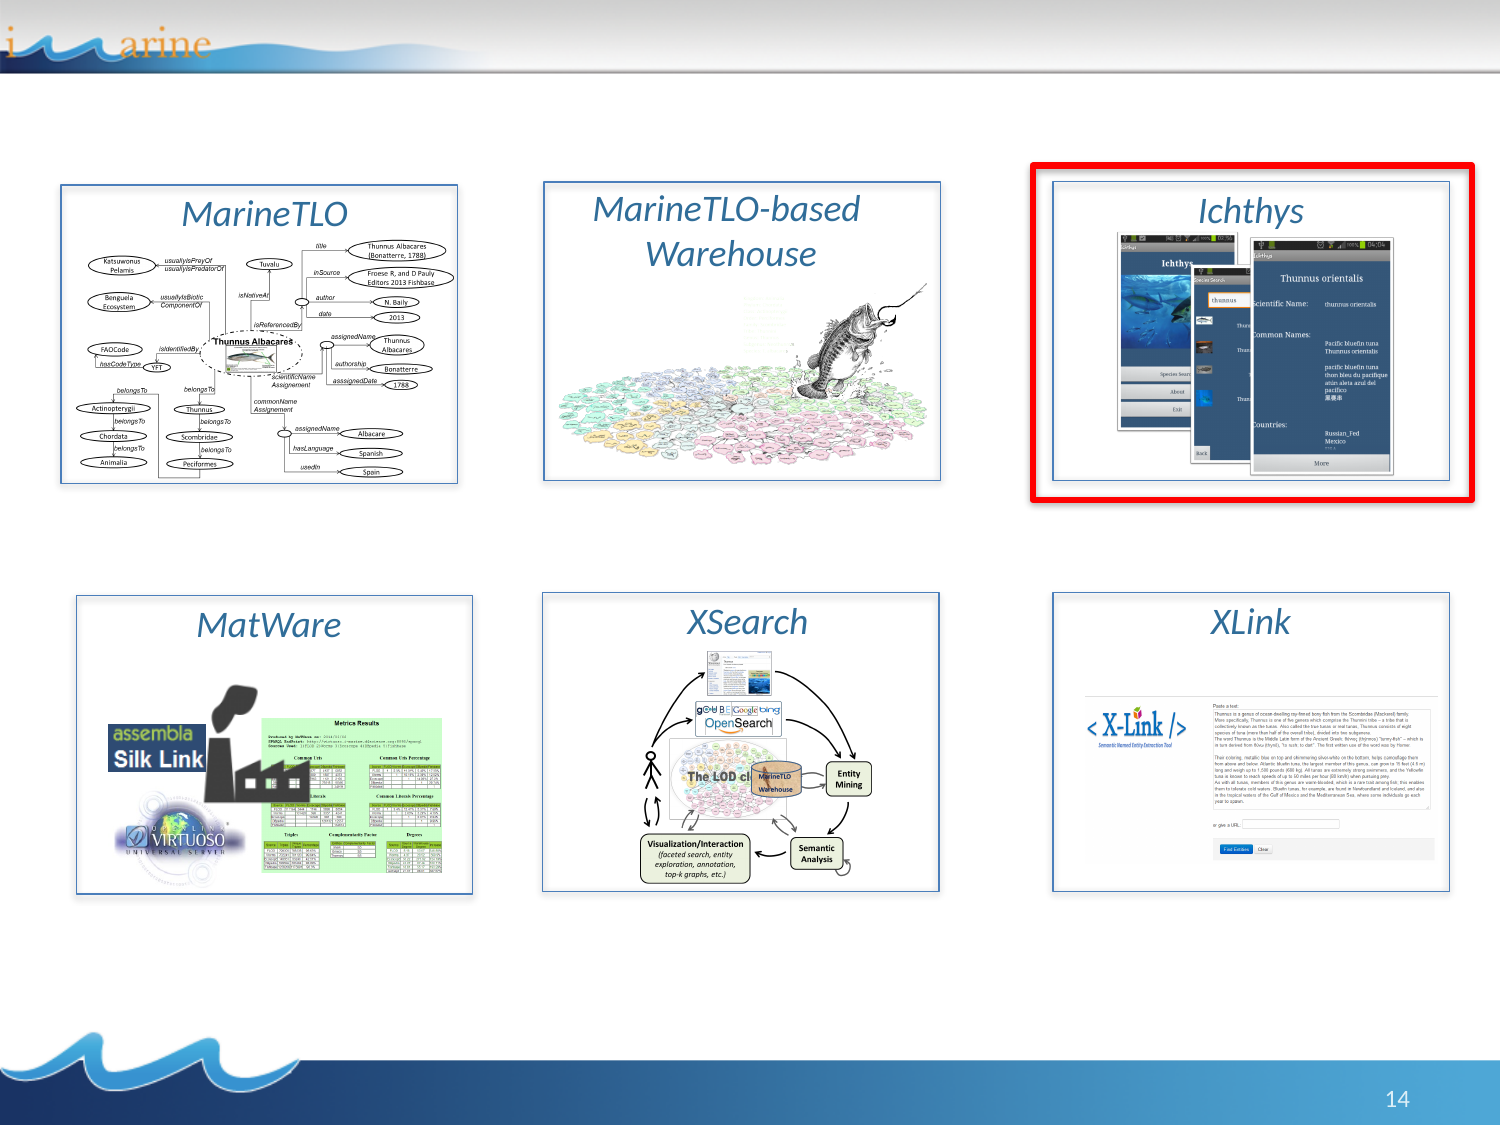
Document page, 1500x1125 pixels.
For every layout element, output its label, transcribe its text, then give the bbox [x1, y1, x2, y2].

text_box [542, 589, 940, 892]
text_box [1052, 178, 1450, 481]
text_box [60, 181, 458, 484]
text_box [543, 176, 941, 481]
slide_number 14 [1074, 1072, 1425, 1123]
text_box [1032, 165, 1473, 501]
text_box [1052, 589, 1450, 892]
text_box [76, 592, 473, 895]
picture [0, 0, 1500, 1125]
